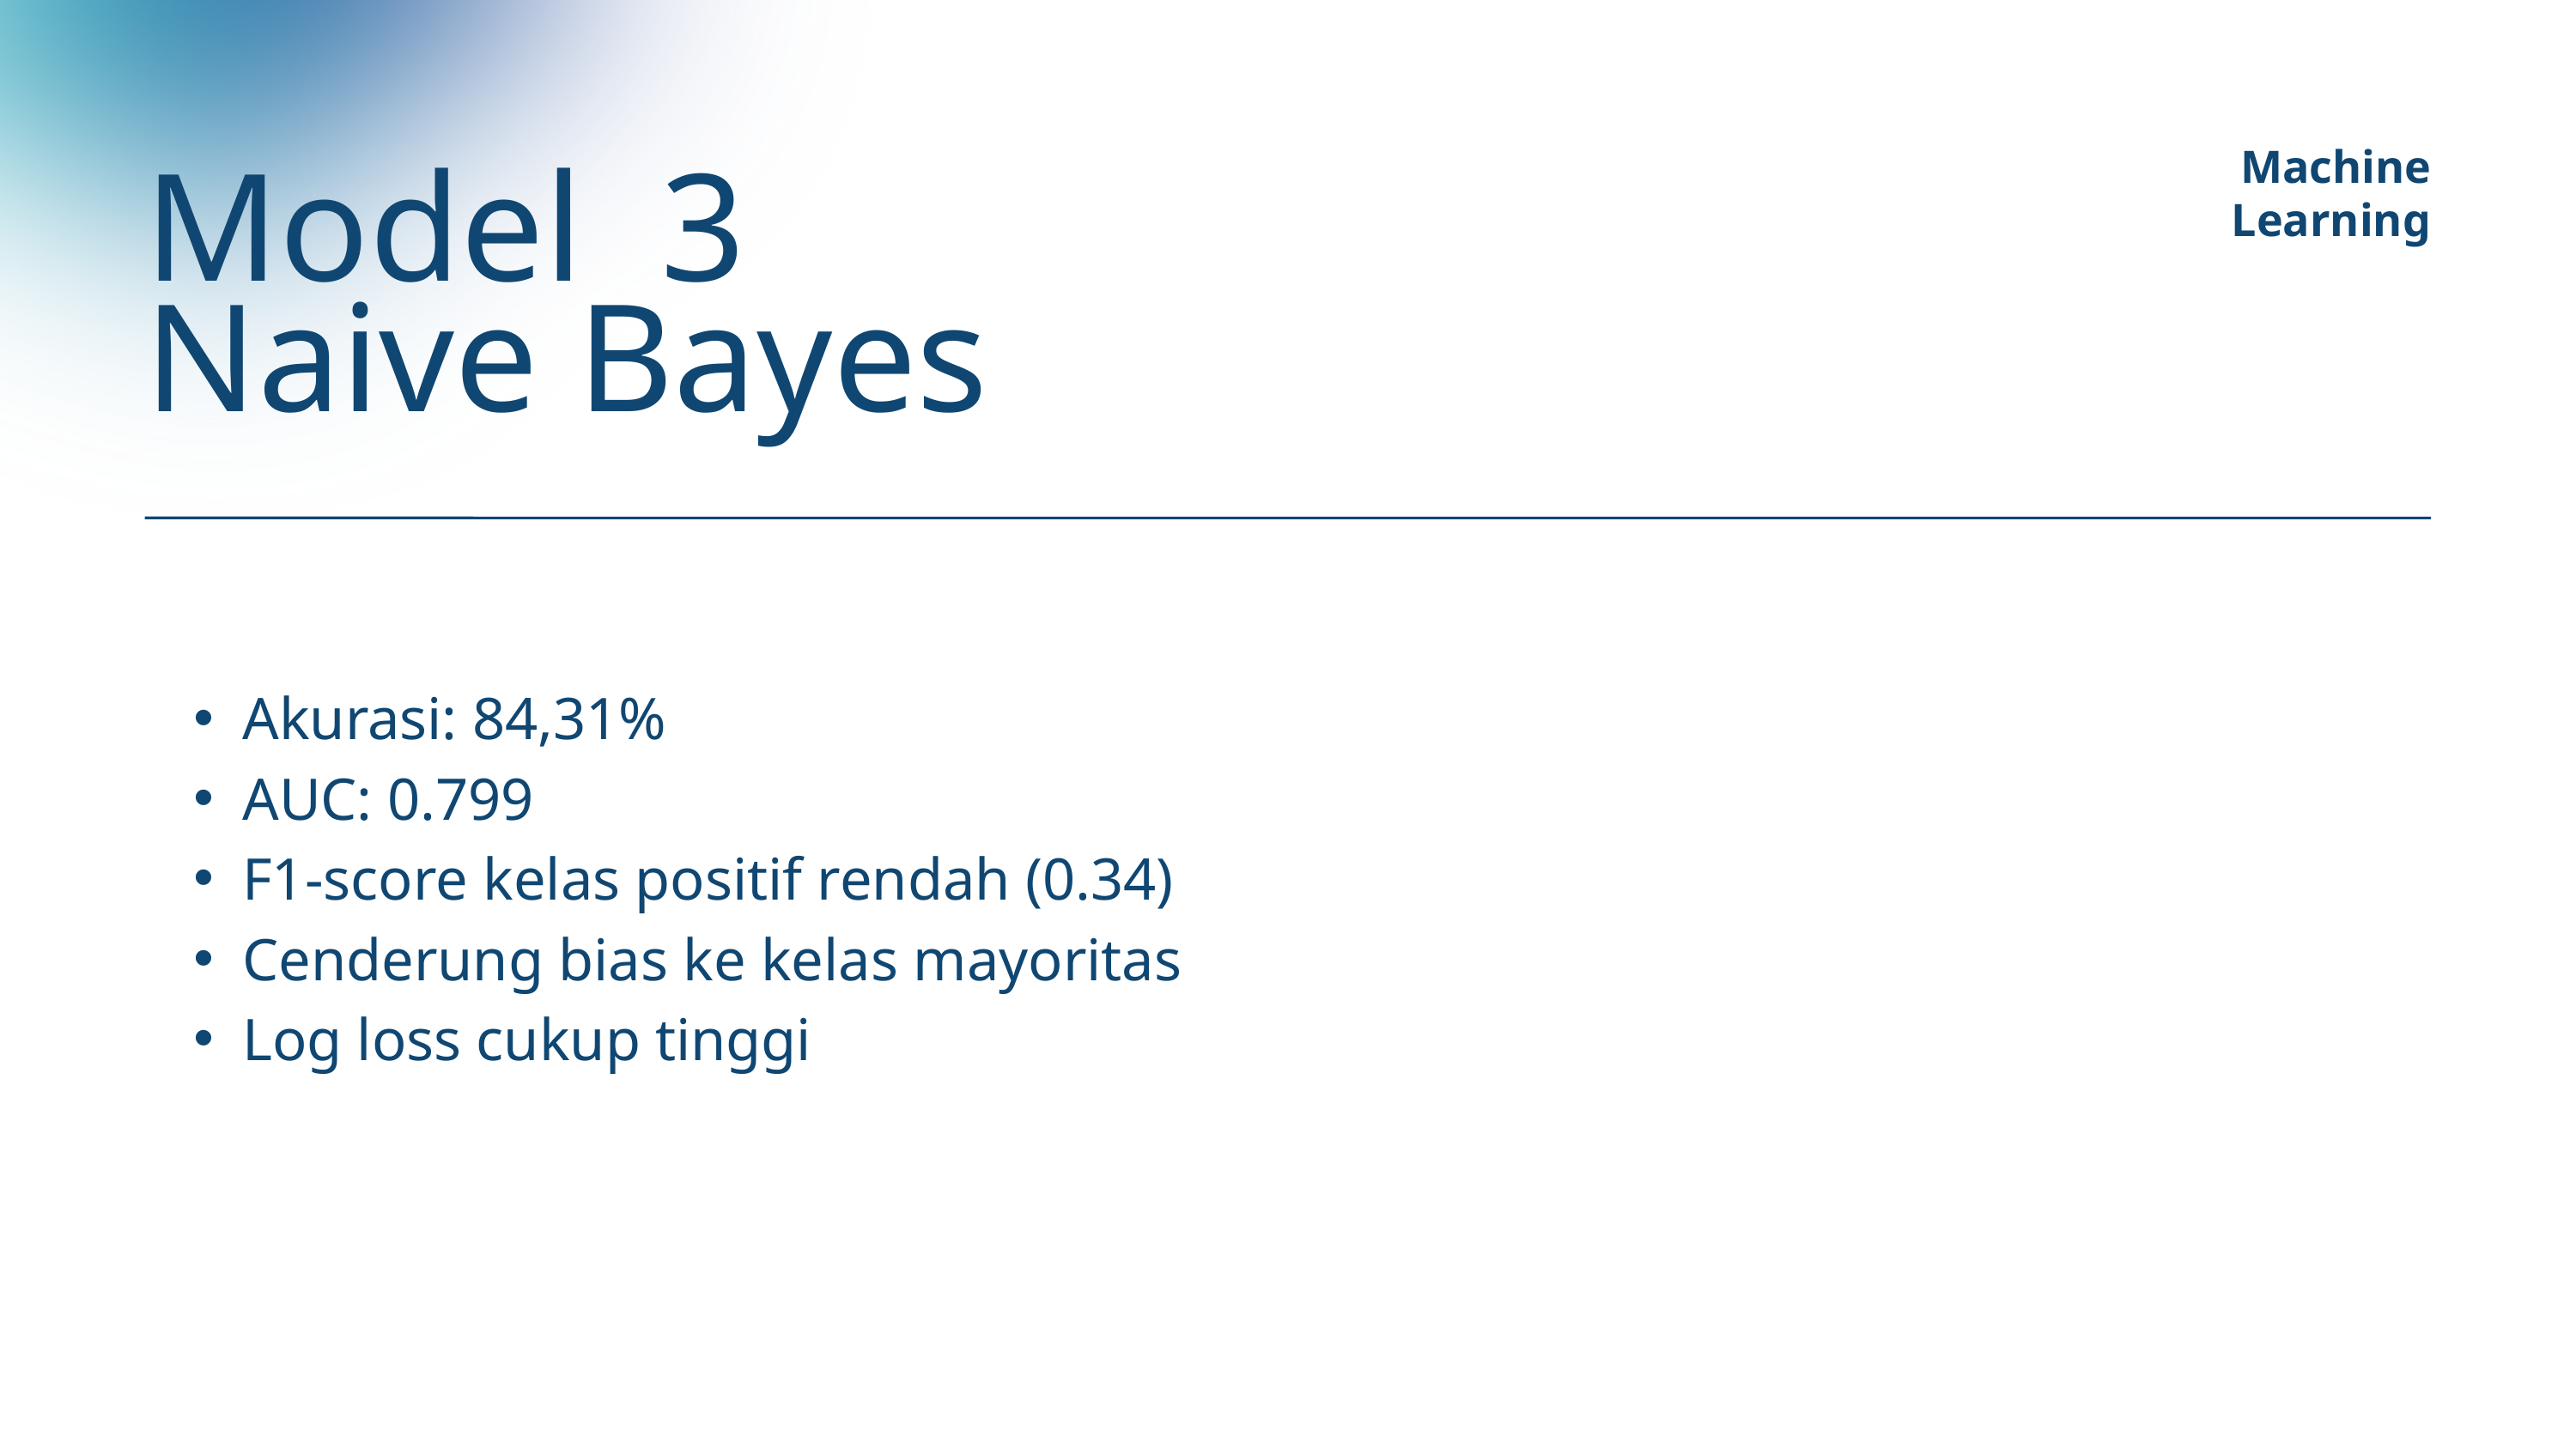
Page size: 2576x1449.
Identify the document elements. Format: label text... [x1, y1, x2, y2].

text_box Model 3 Naive Bayes [144, 179, 2120, 441]
text_box Akurasi: 84,31% AUC: 0.799 F1-score kelas positif rendah (0.34) Cenderung bias ke kelas mayoritas Log loss cukup tinggi [144, 670, 2432, 1153]
text_box [0, 0, 871, 519]
text_box Machine Learning [2194, 139, 2432, 246]
